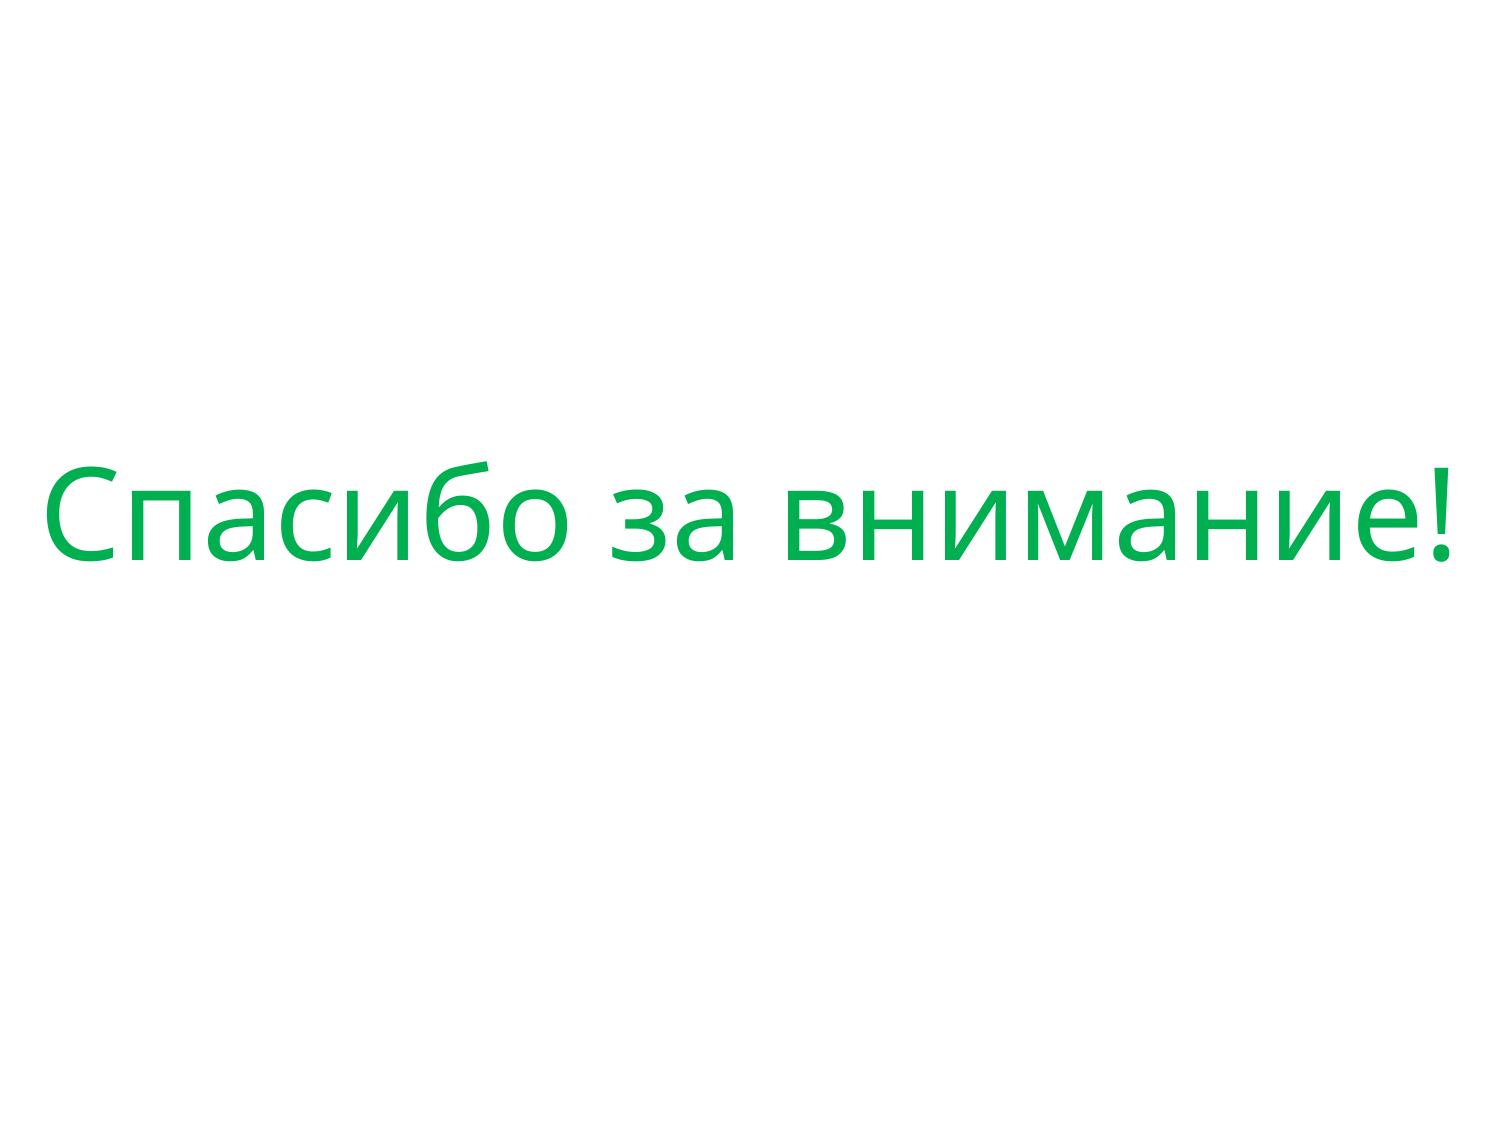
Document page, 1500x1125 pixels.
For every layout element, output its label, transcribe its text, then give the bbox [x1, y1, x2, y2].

text_box Спасибо за внимание! [17, 438, 1483, 596]
